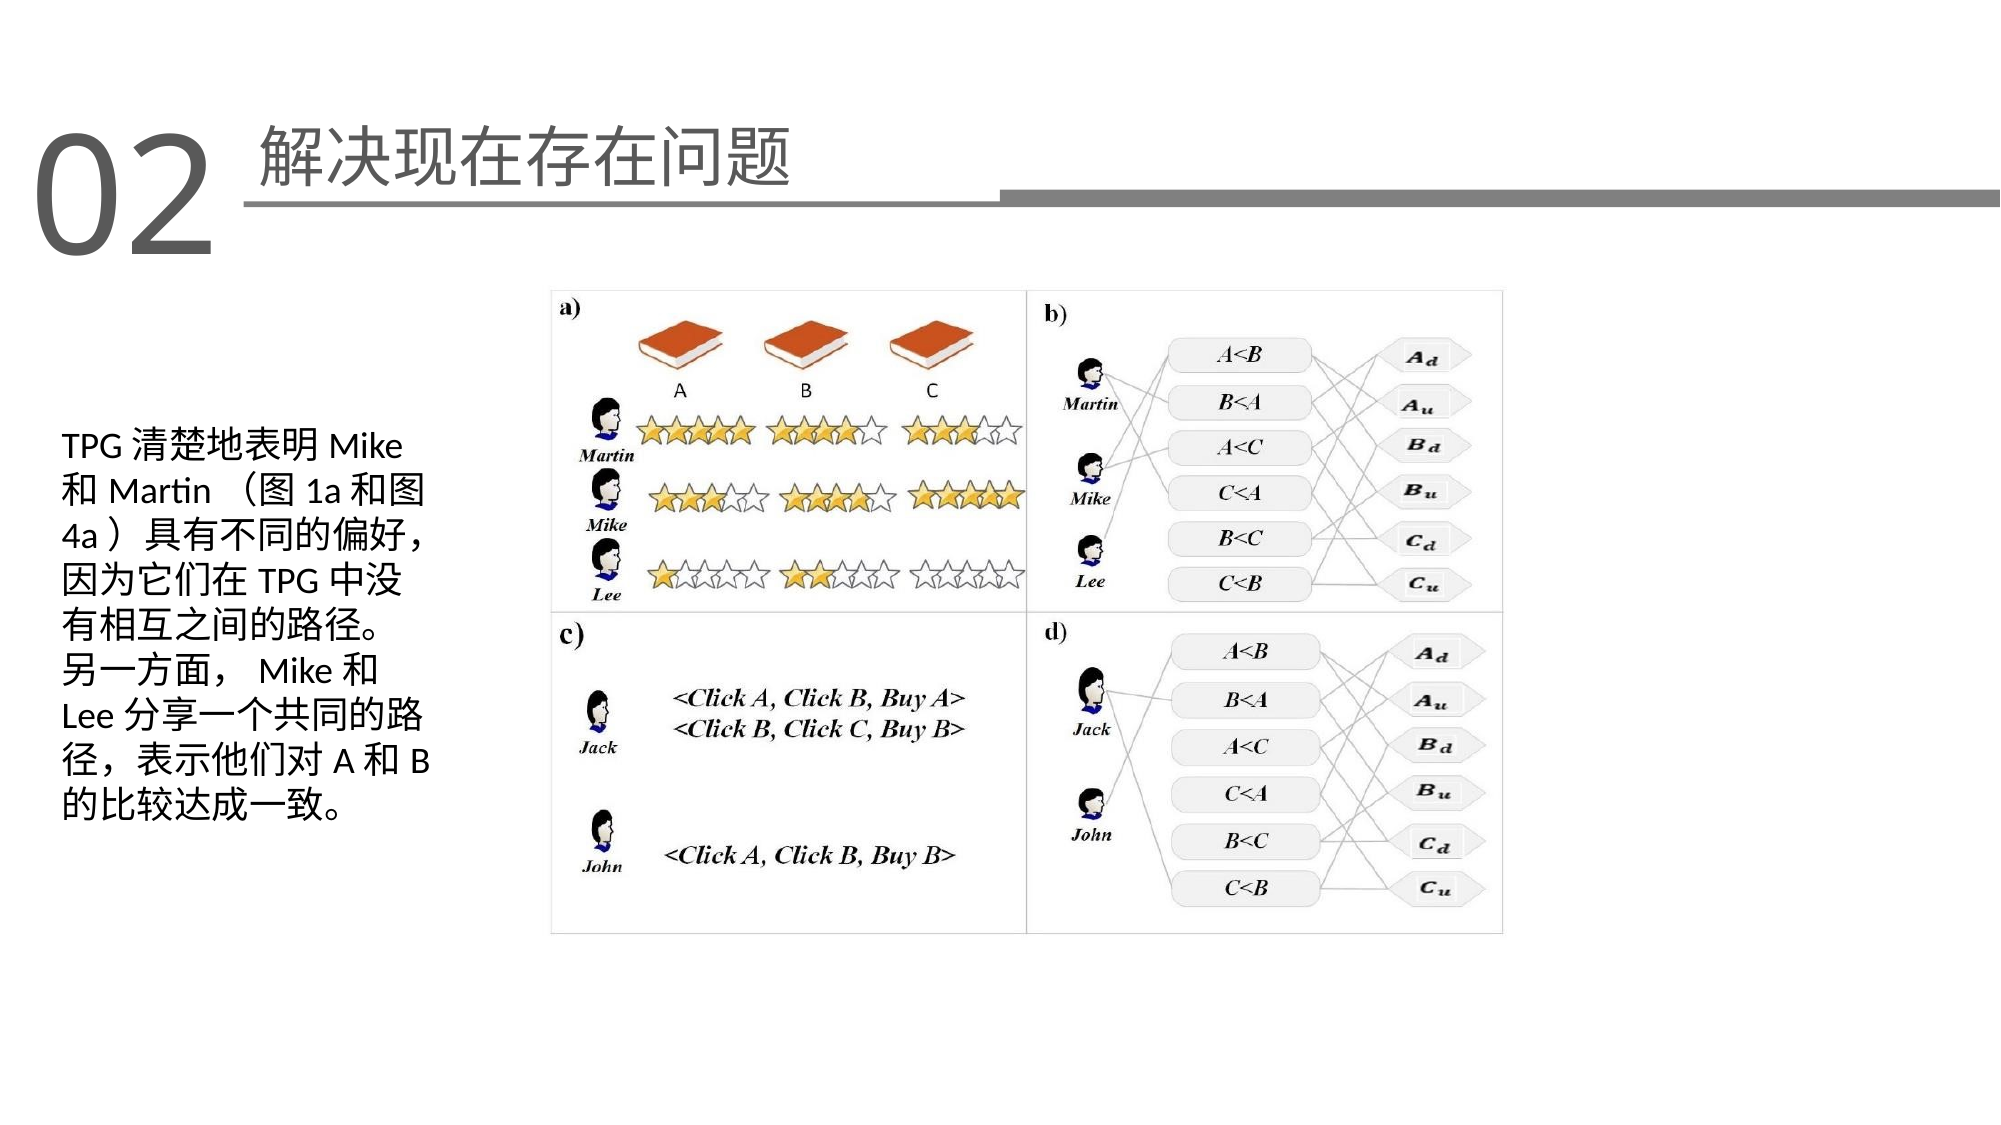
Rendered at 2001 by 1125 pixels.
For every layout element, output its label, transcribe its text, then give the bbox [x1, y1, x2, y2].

text_box 解决现在存在问题 [243, 107, 1053, 189]
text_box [243, 189, 2000, 208]
text_box 02 [6, 81, 244, 296]
text_box TPG清楚地表明Mike和Martin（图1a和图4a）具有不同的偏好，因为它们在TPG中没有相互之间的路径。 另一方面，Mike和Lee分享一个共同的路径，表示他们对A和B的比较达成一致。 [46, 413, 450, 834]
picture [541, 285, 1510, 943]
